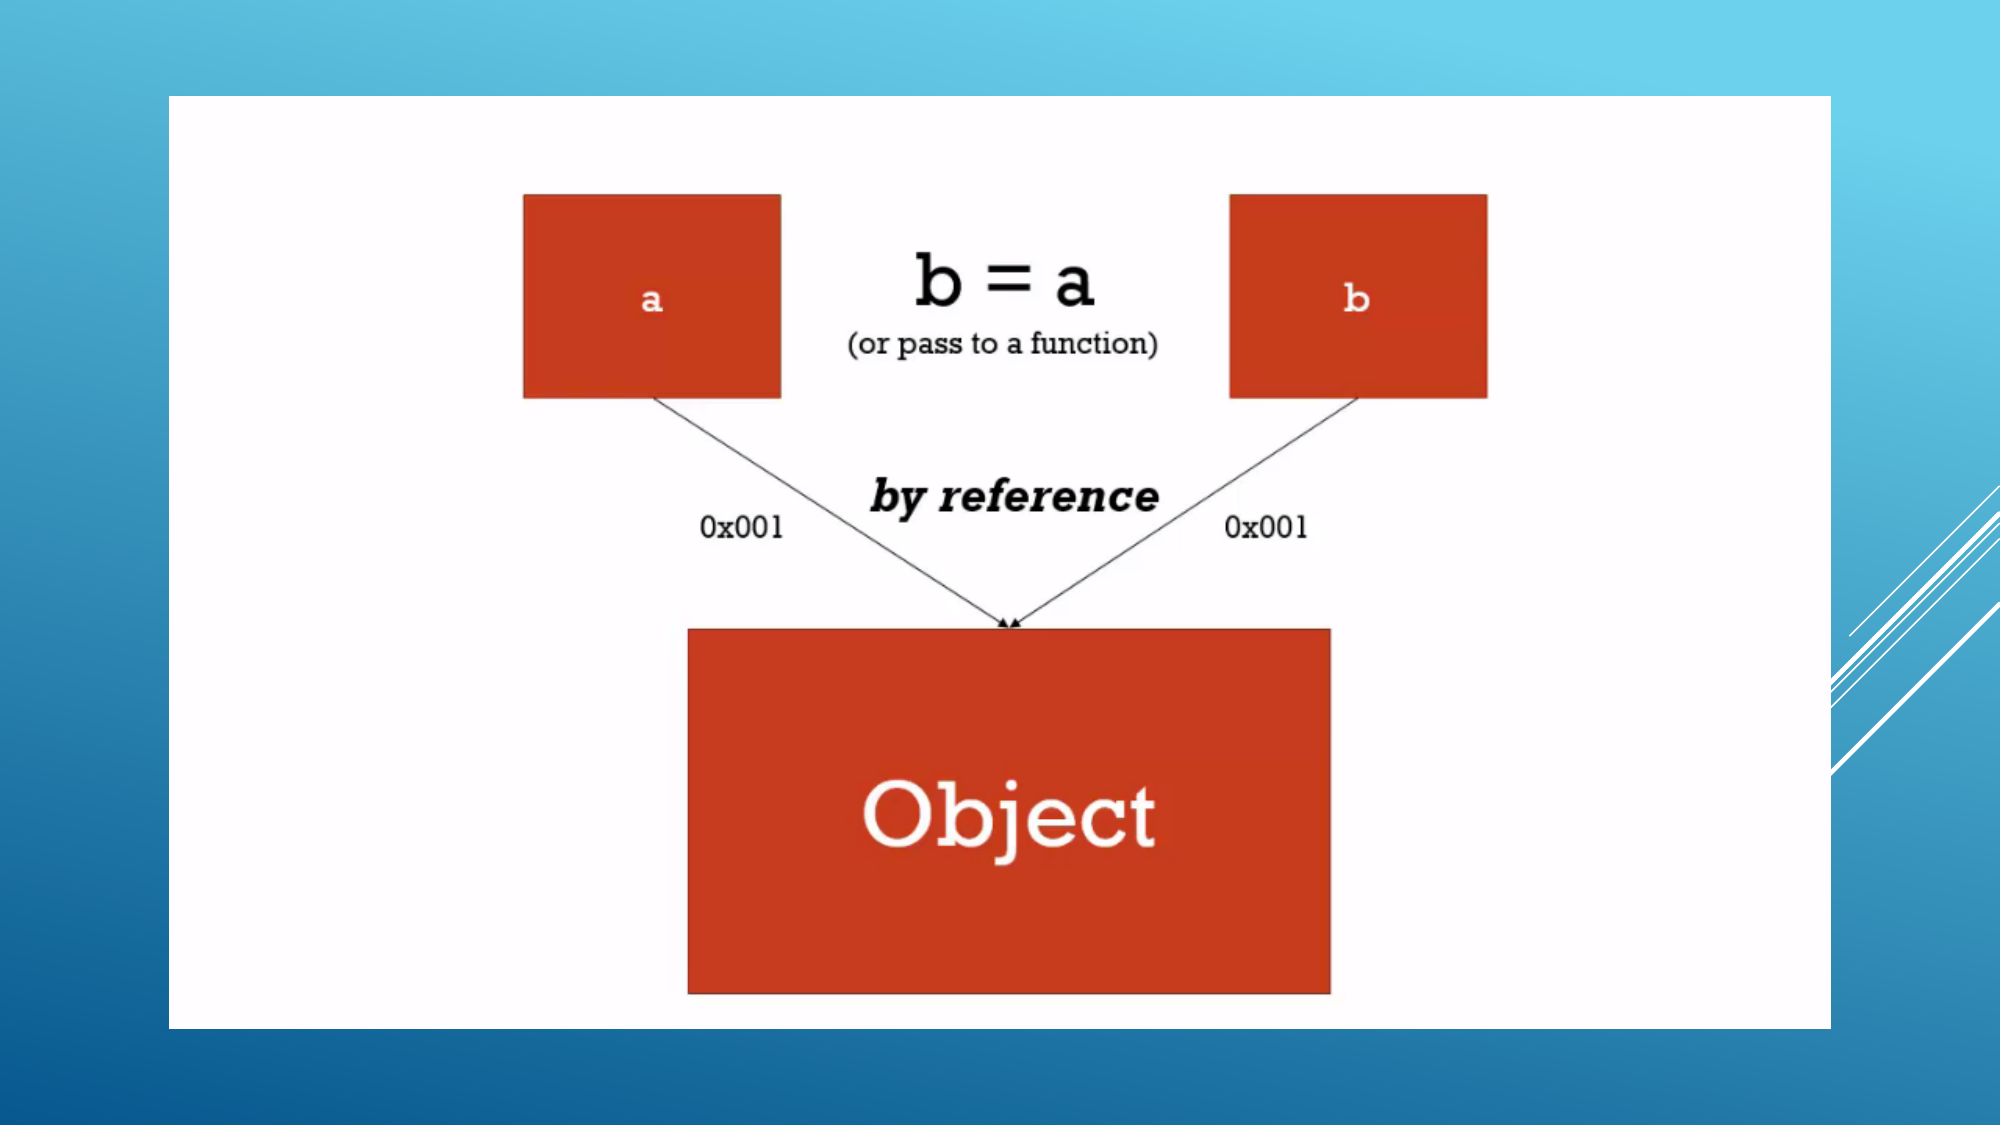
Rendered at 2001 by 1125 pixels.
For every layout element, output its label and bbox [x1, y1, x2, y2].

picture [169, 95, 1831, 1030]
